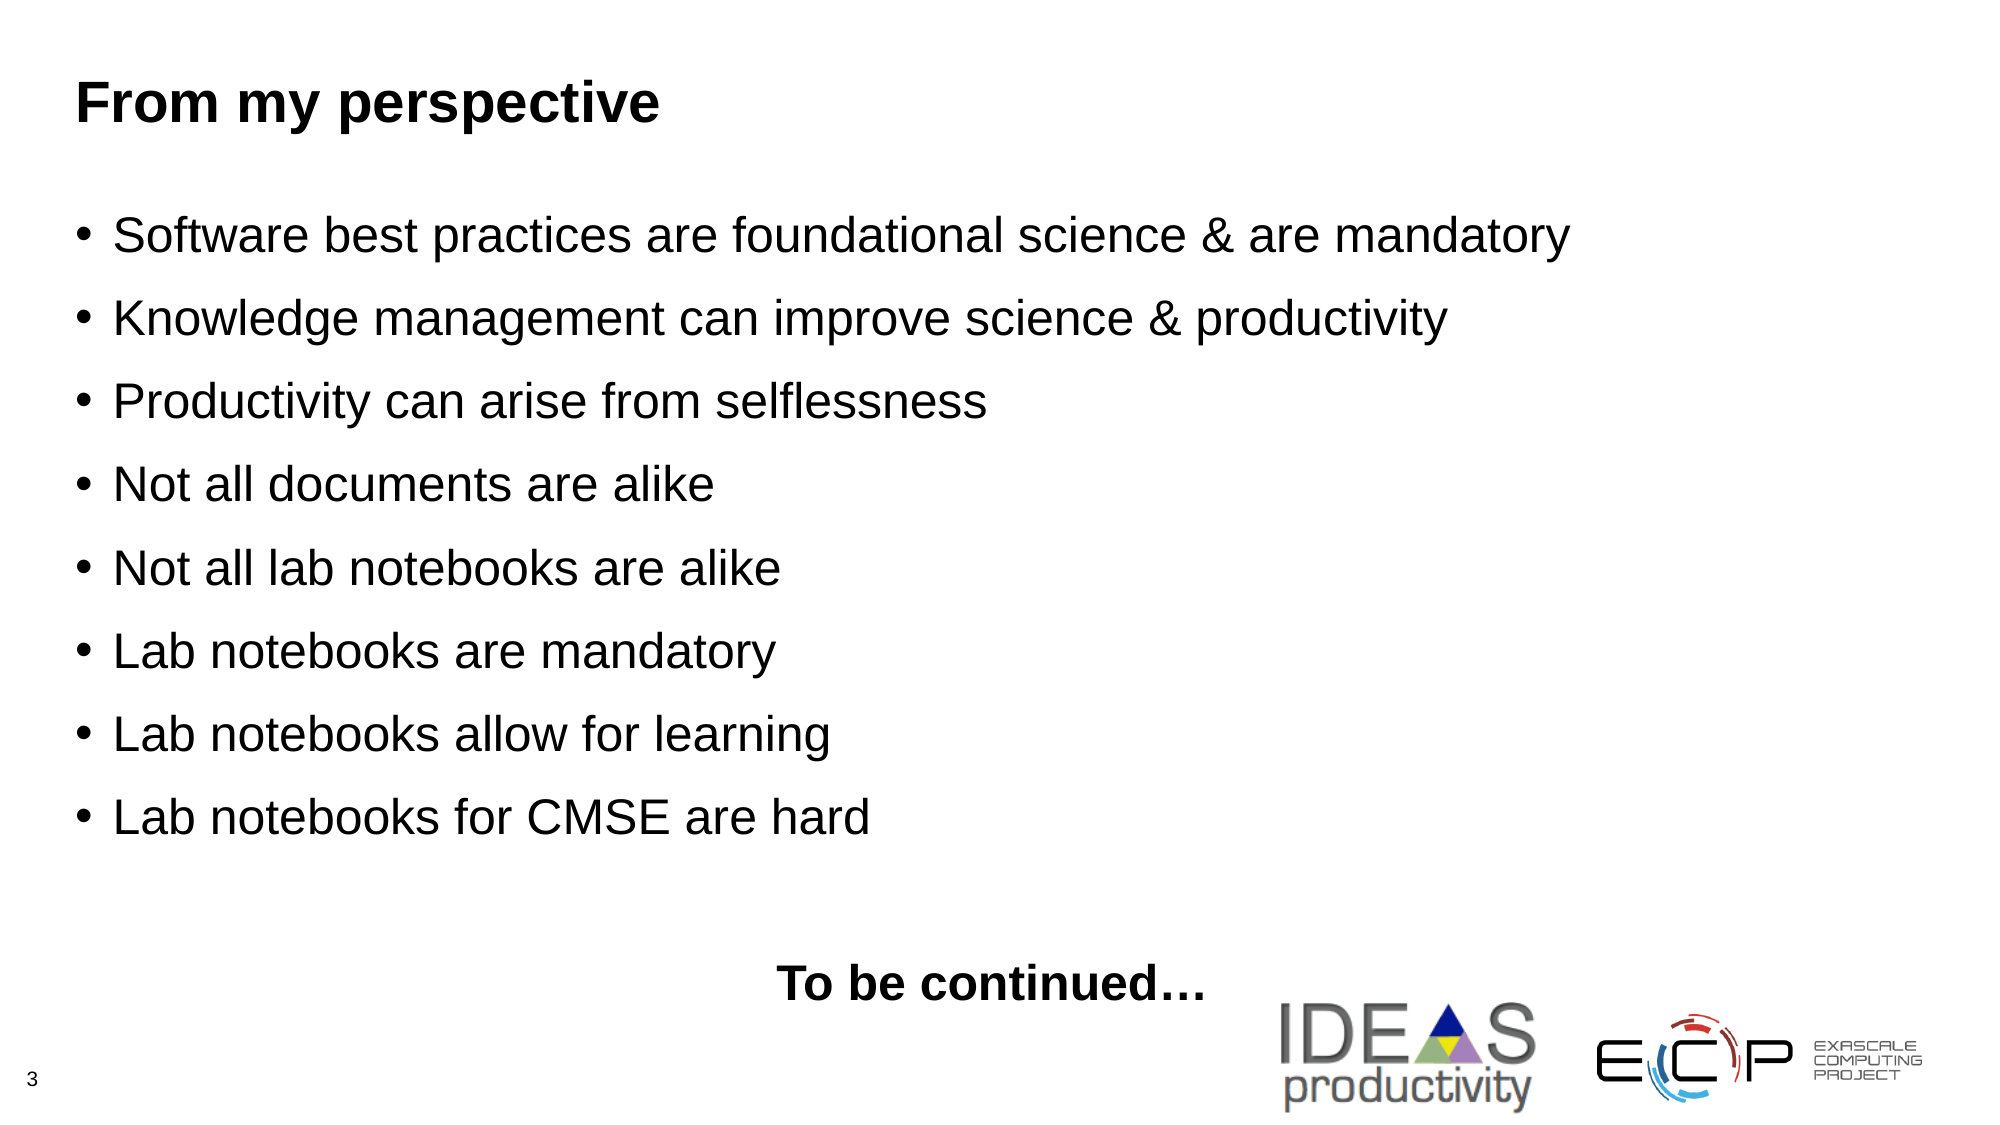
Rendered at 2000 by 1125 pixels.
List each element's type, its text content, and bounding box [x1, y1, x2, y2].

list Software best practices are foundational science & are mandatory Knowledge management can improve science & productivity Productivity can arise from selflessness Not all documents are alike Not all lab notebooks are alike Lab notebooks are mandatory Lab notebooks allow for learning Lab notebooks for CMSE are hard To be continued… [59, 201, 1926, 867]
title From my perspective [59, 67, 1926, 201]
picture [1280, 1002, 1537, 1114]
picture [1597, 1014, 1922, 1103]
